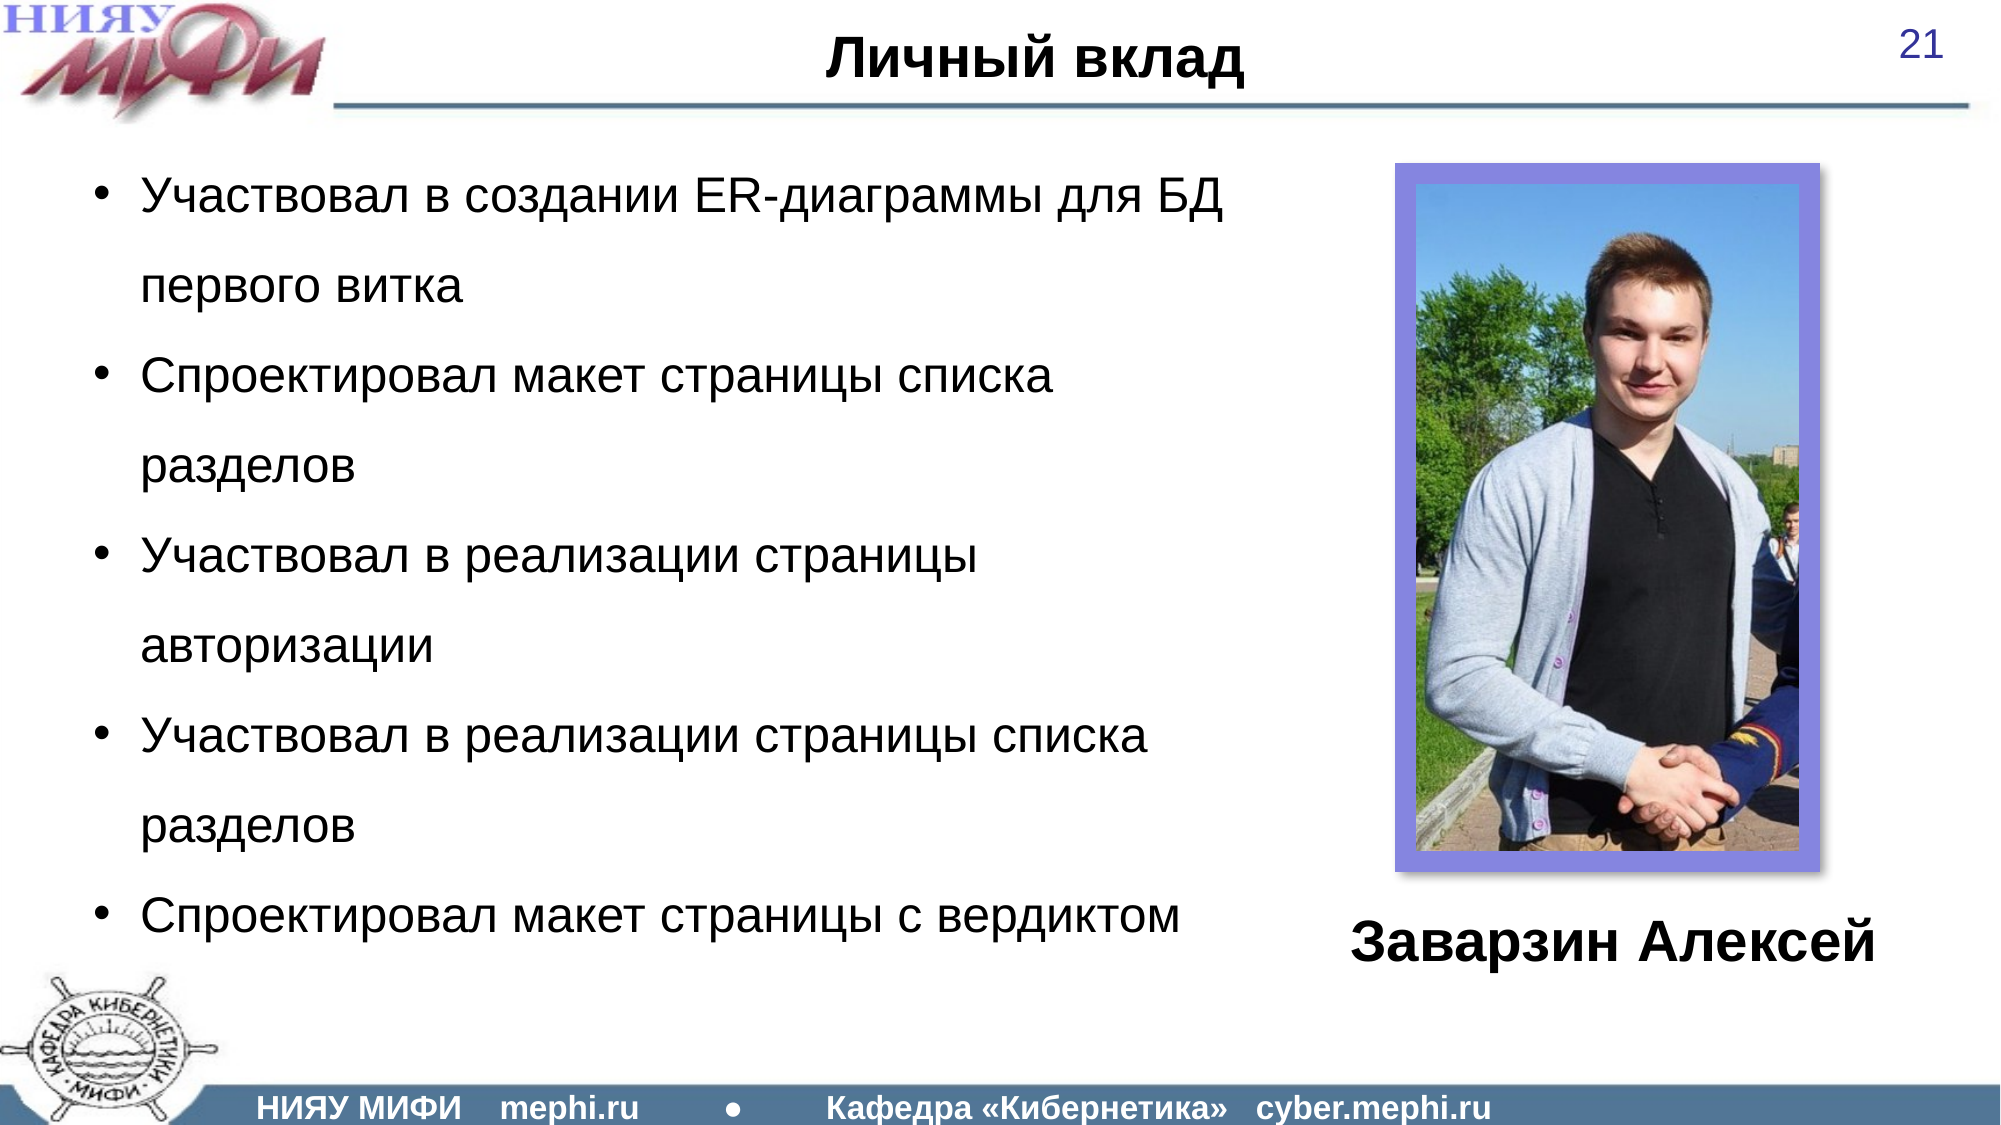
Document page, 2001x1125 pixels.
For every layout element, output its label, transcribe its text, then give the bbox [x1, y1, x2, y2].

picture [1406, 1104, 1413, 1116]
picture [882, 1104, 888, 1116]
text_box Заварзин Алексей [1335, 896, 1936, 981]
picture [1086, 1104, 1093, 1116]
picture [871, 1104, 877, 1116]
title Личный вклад [135, 0, 1936, 127]
slide_number 21 [1607, 0, 1960, 75]
text_box Участвовал в создании ER-диаграммы для БД первого витка Спроектировал макет страницы списка разделов Участвовал в реализации страницы авторизации Участвовал в реализации страницы списка разделов Спроектировал макет страницы с вердиктом [78, 124, 1283, 1040]
picture [554, 1104, 561, 1116]
picture [919, 1104, 926, 1116]
picture [916, 1119, 929, 1125]
picture [940, 1104, 947, 1116]
picture [0, 0, 2001, 1125]
